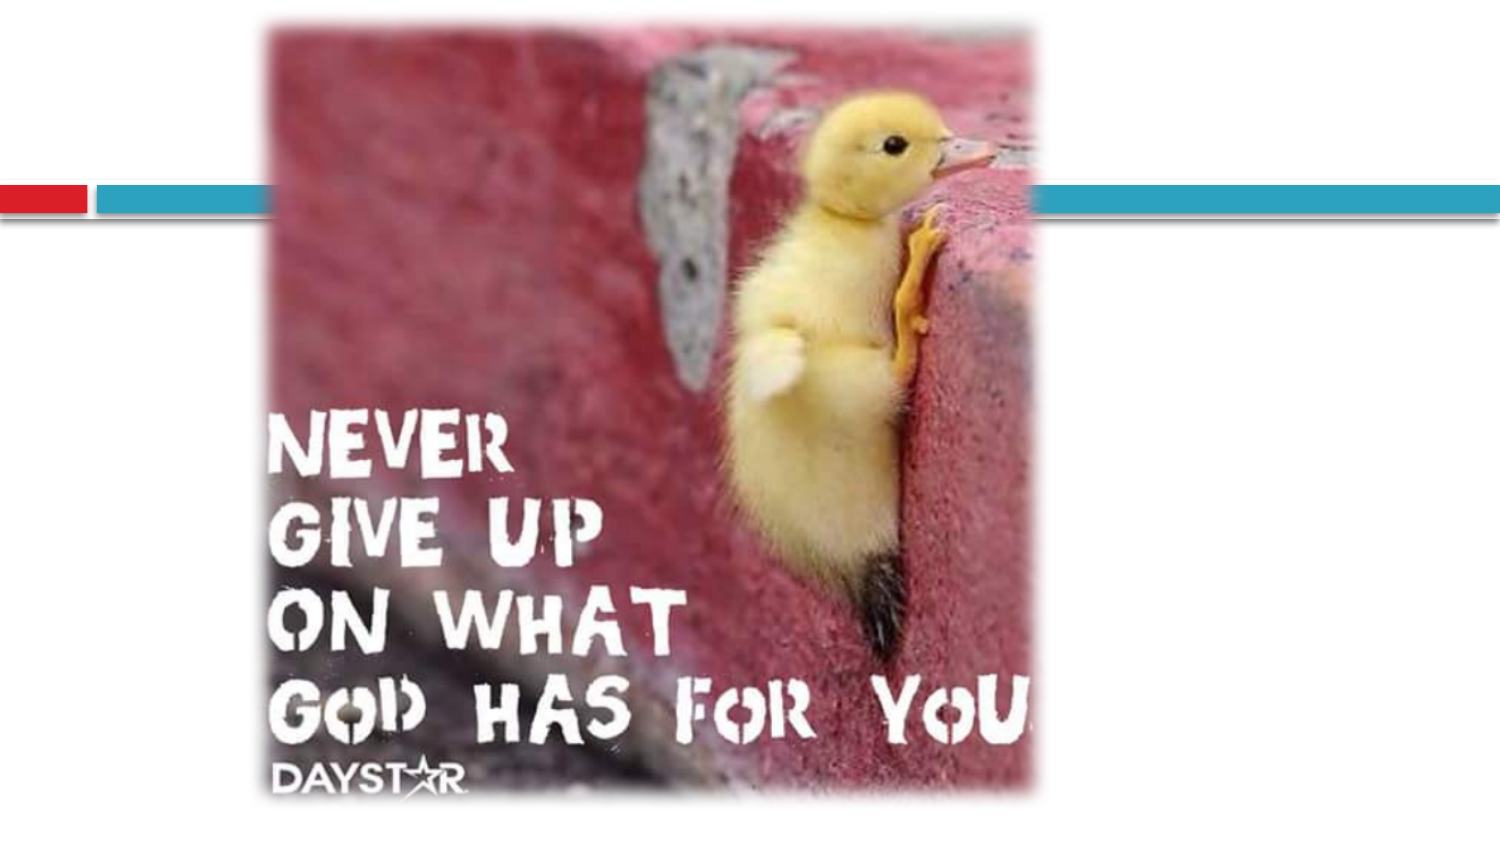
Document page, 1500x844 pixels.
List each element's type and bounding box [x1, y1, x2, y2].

list [249, 9, 1051, 810]
